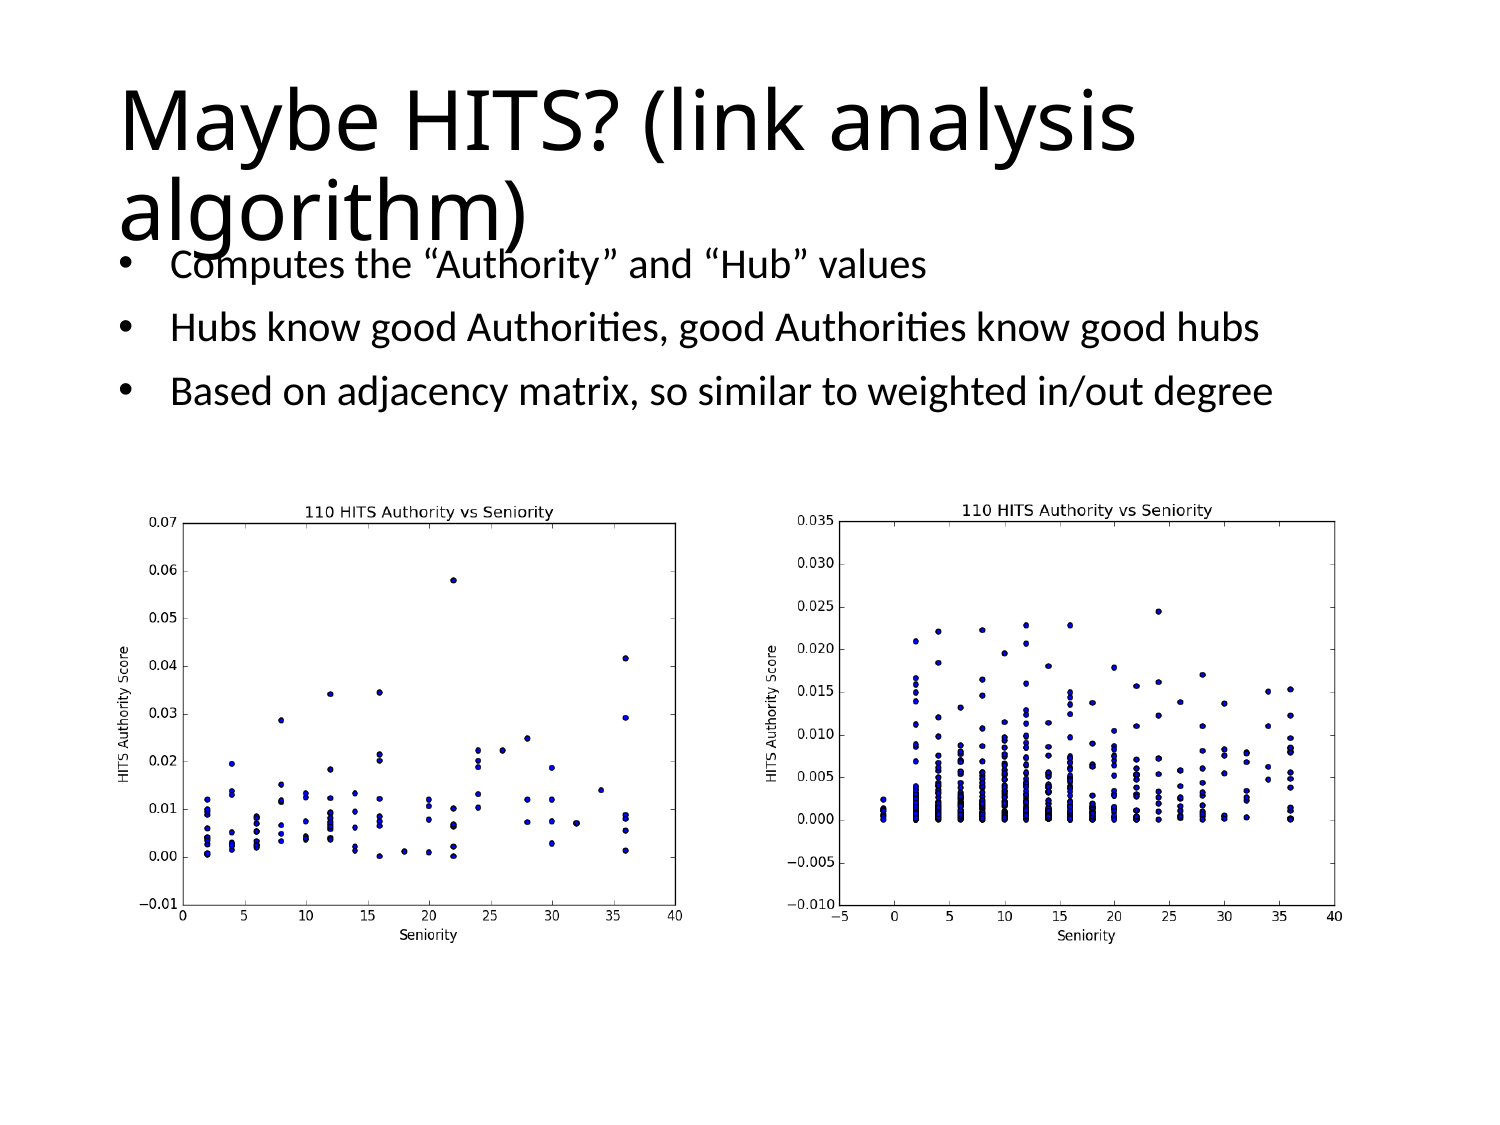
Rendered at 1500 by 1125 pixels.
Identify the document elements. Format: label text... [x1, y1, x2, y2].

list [103, 475, 738, 952]
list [759, 473, 1398, 953]
title Maybe HITS? (link analysis algorithm) [103, 59, 1398, 234]
list Computes the “Authority” and “Hub” values Hubs know good Authorities, good Authorities know good hubs Based on adjacency matrix, so similar to weighted in/out degree [103, 234, 1398, 476]
